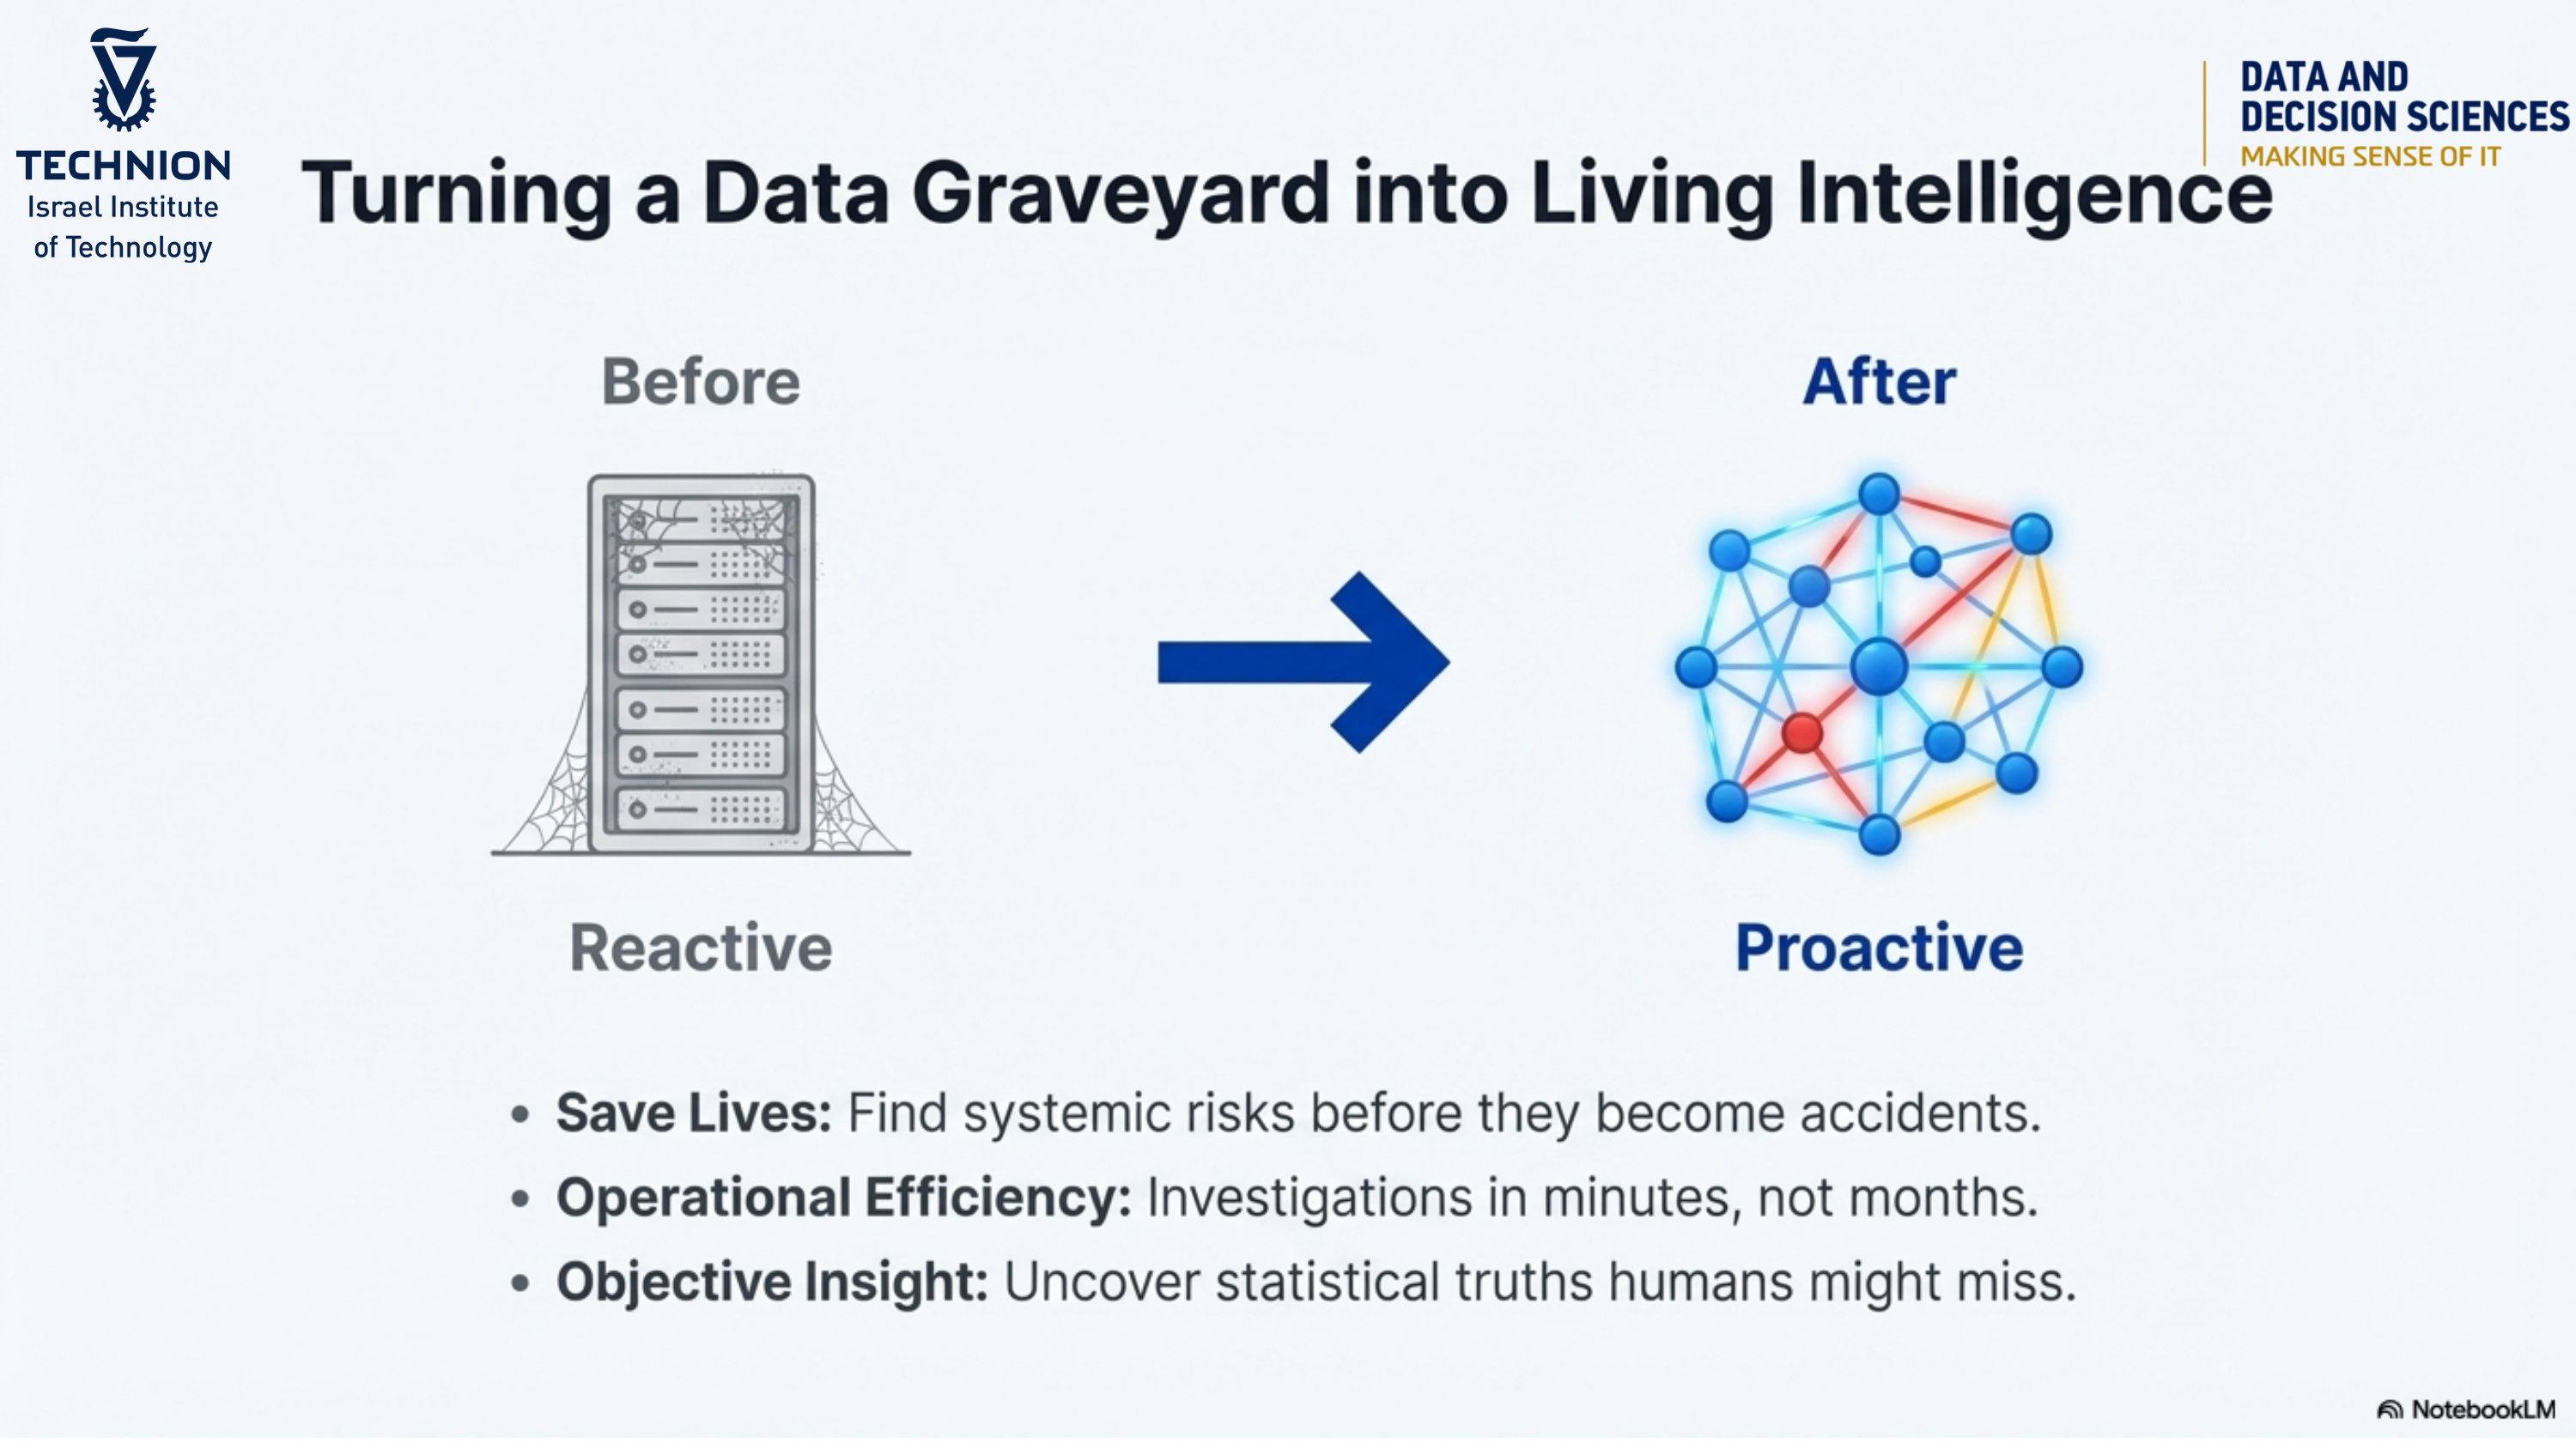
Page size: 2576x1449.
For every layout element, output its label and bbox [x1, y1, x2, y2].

text_box [2188, 27, 2576, 173]
text_box [16, 27, 230, 263]
text_box [0, 0, 2576, 1438]
